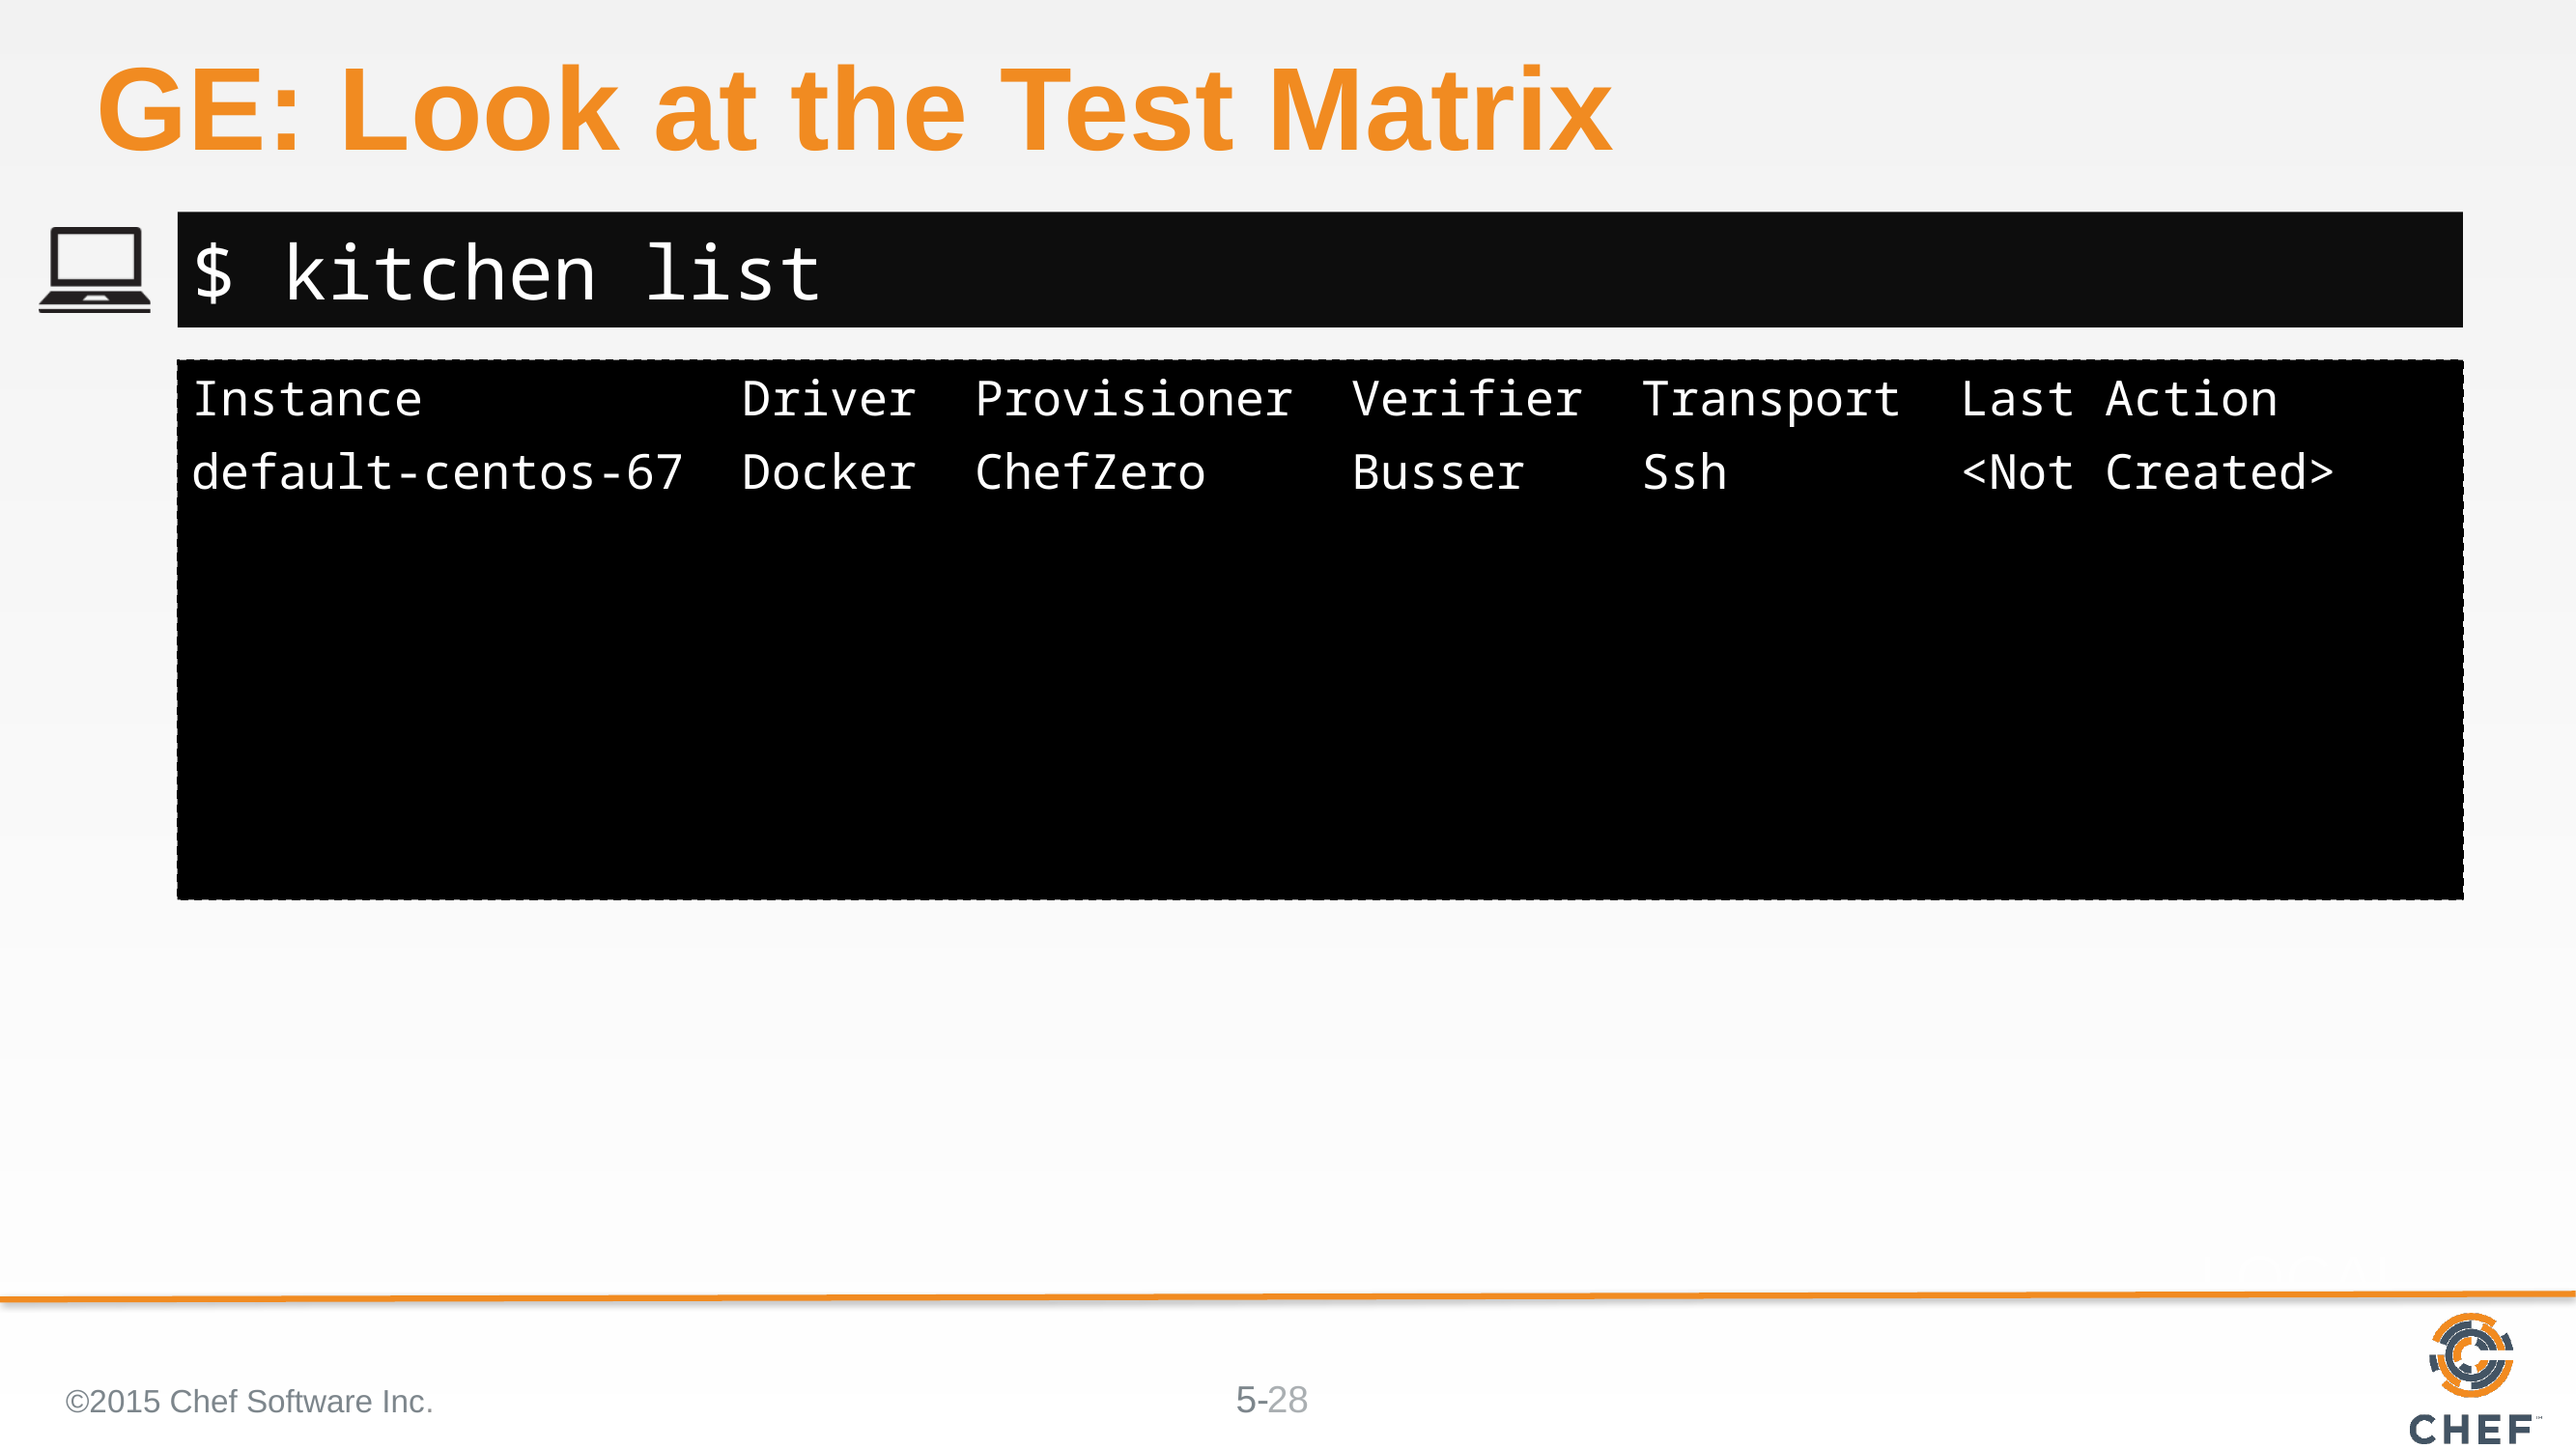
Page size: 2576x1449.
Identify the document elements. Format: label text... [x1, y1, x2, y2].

list Instance Driver Provisioner Verifier Transport Last Action default-centos-67 Docker ChefZero Busser Ssh <Not Created> [177, 359, 2464, 900]
slide_number 28 [998, 1359, 1578, 1437]
title GE: Look at the Test Matrix [96, 48, 2463, 180]
list $ kitchen list [177, 212, 2463, 327]
picture [2399, 1297, 2550, 1449]
footer ©2015 Chef Software Inc. [51, 1359, 952, 1440]
